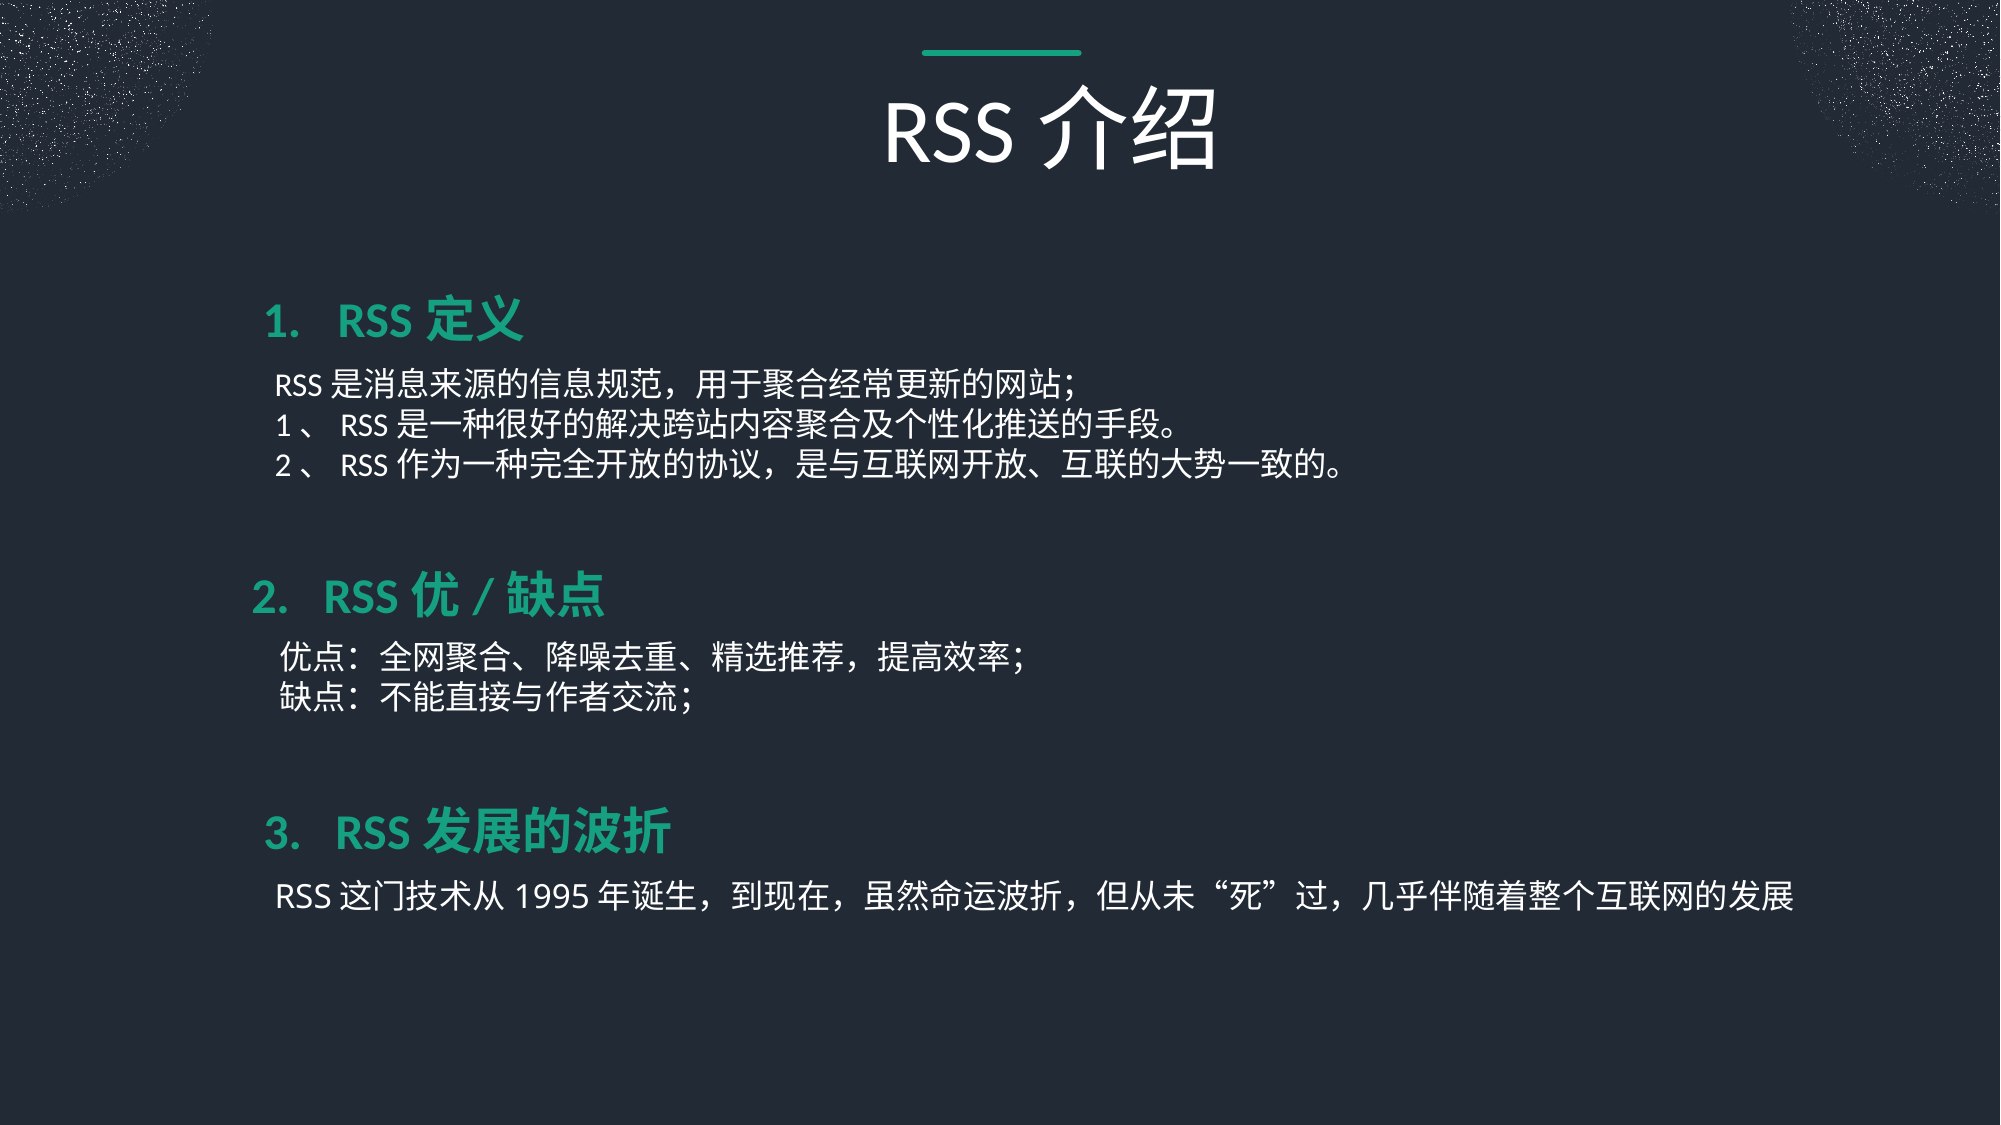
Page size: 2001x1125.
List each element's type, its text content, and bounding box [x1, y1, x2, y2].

text_box 优点：全网聚合、降噪去重、精选推荐，提高效率； 缺点：不能直接与作者交流； [264, 629, 1060, 724]
text_box 3. RSS发展的波折 [248, 792, 688, 868]
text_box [493, 66, 1611, 231]
text_box RSS这门技术从1995年诞生，到现在，虽然命运波折，但从未“死”过，几乎伴随着整个互联网的发展 [259, 868, 1810, 923]
text_box RSS定义 [247, 279, 540, 355]
text_box RSS是消息来源的信息规范，用于聚合经常更新的网站； 1、RSS是一种很好的解决跨站内容聚合及个性化推送的手段。 2、RSS作为一种完全开放的协议，是与互联网开放、互联的大势一致的。 [259, 355, 1581, 531]
text_box 2. RSS优/缺点 [236, 556, 621, 632]
